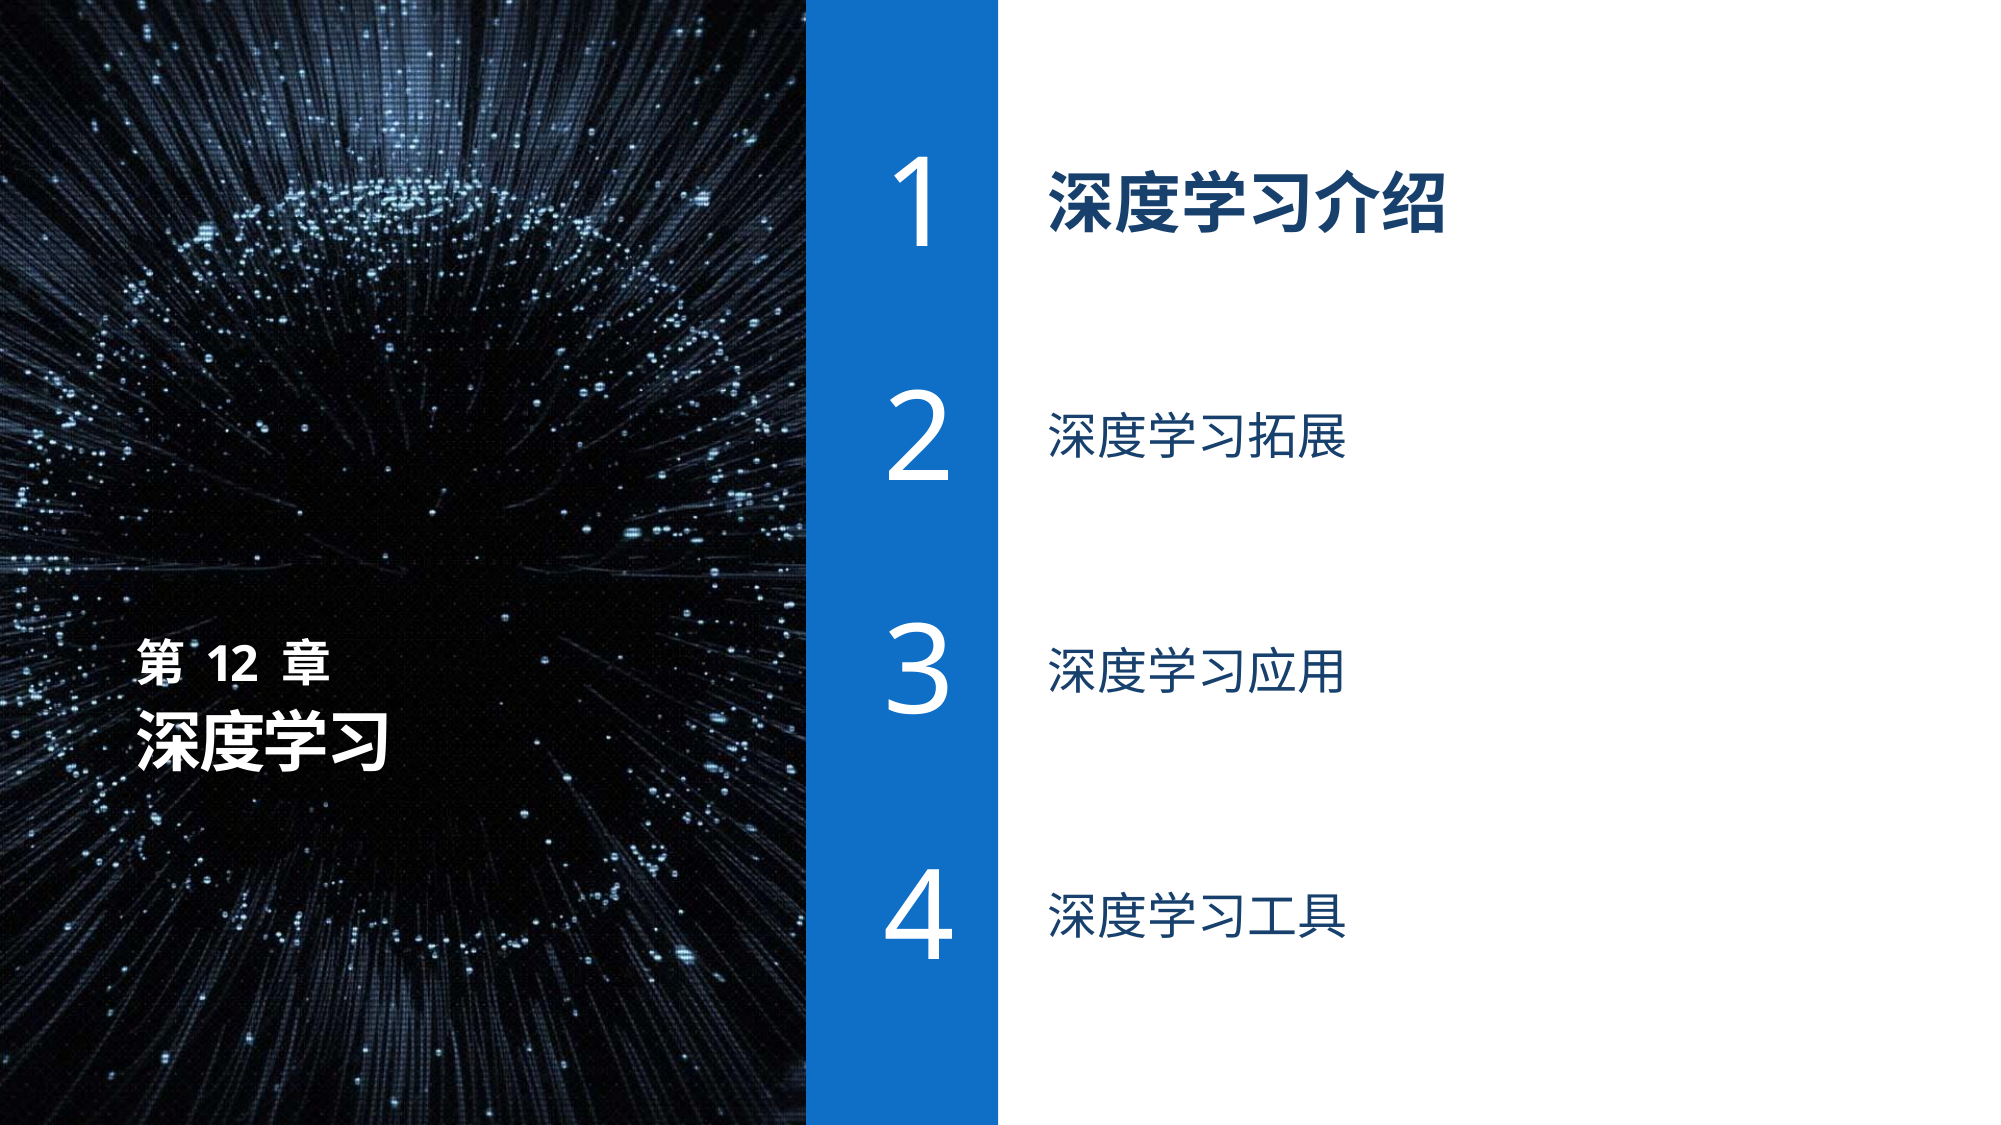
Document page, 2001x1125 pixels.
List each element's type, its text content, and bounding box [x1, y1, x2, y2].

list 深度学习工具 [1032, 856, 1821, 981]
list 2 [833, 377, 956, 502]
list 深度学习拓展 [1032, 376, 1821, 501]
list 深度学习应用 [1032, 611, 1821, 736]
picture [0, 0, 806, 1125]
list 3 [833, 611, 956, 736]
list 深度学习介绍 [1032, 144, 1821, 269]
list 1 [833, 144, 956, 269]
list 4 [833, 856, 956, 981]
